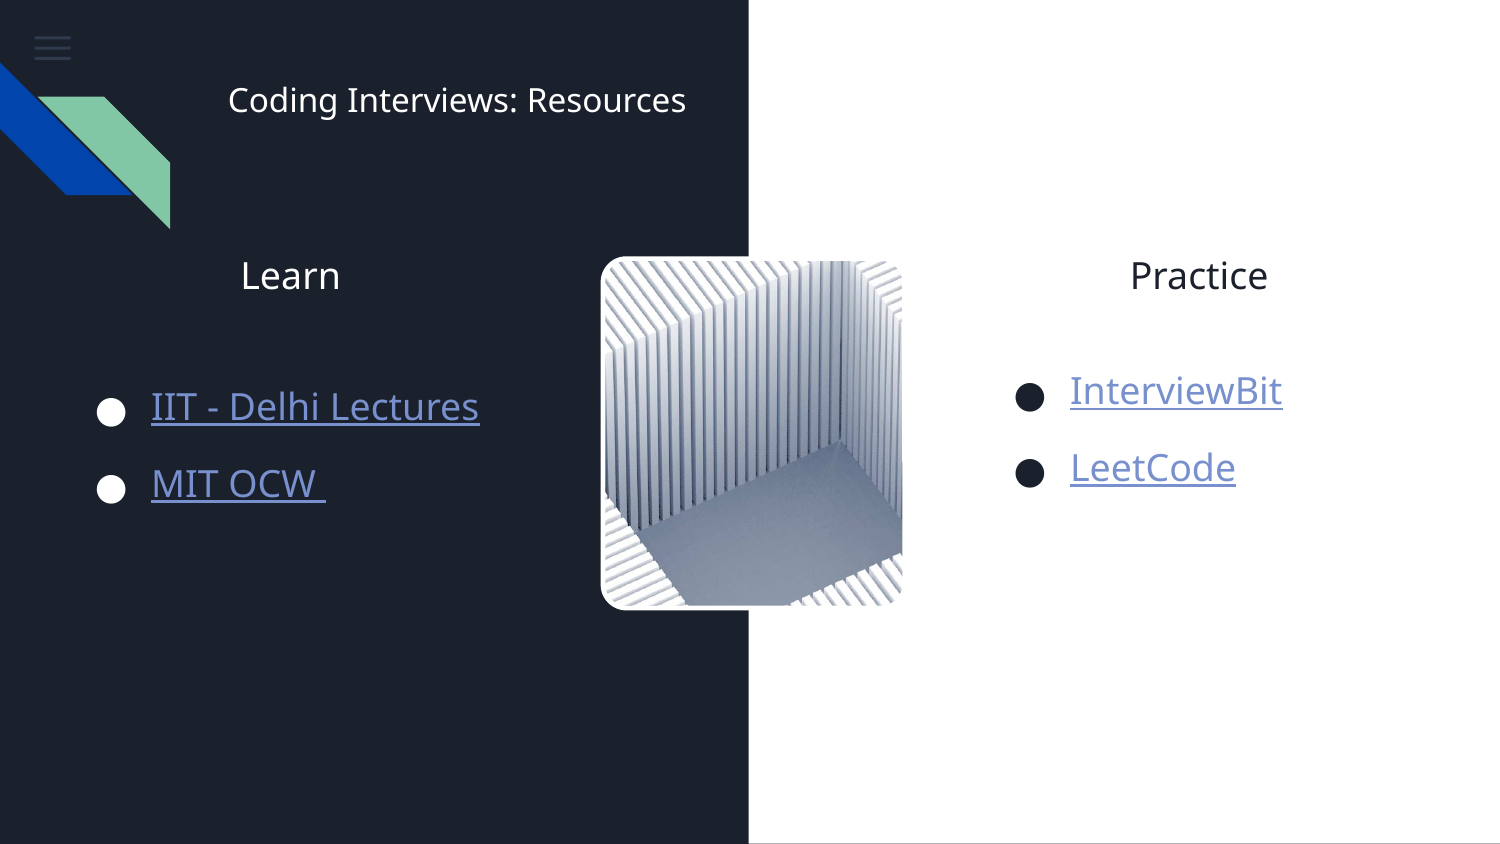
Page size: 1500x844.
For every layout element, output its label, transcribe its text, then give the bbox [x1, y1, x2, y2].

title IIT - Delhi Lectures MIT OCW [61, 342, 528, 638]
title Practice [1114, 230, 1380, 326]
title Coding Interviews: Resources [212, 64, 1368, 215]
title InterviewBit LeetCode [980, 326, 1447, 622]
title Learn [150, 230, 416, 327]
picture [602, 258, 905, 609]
